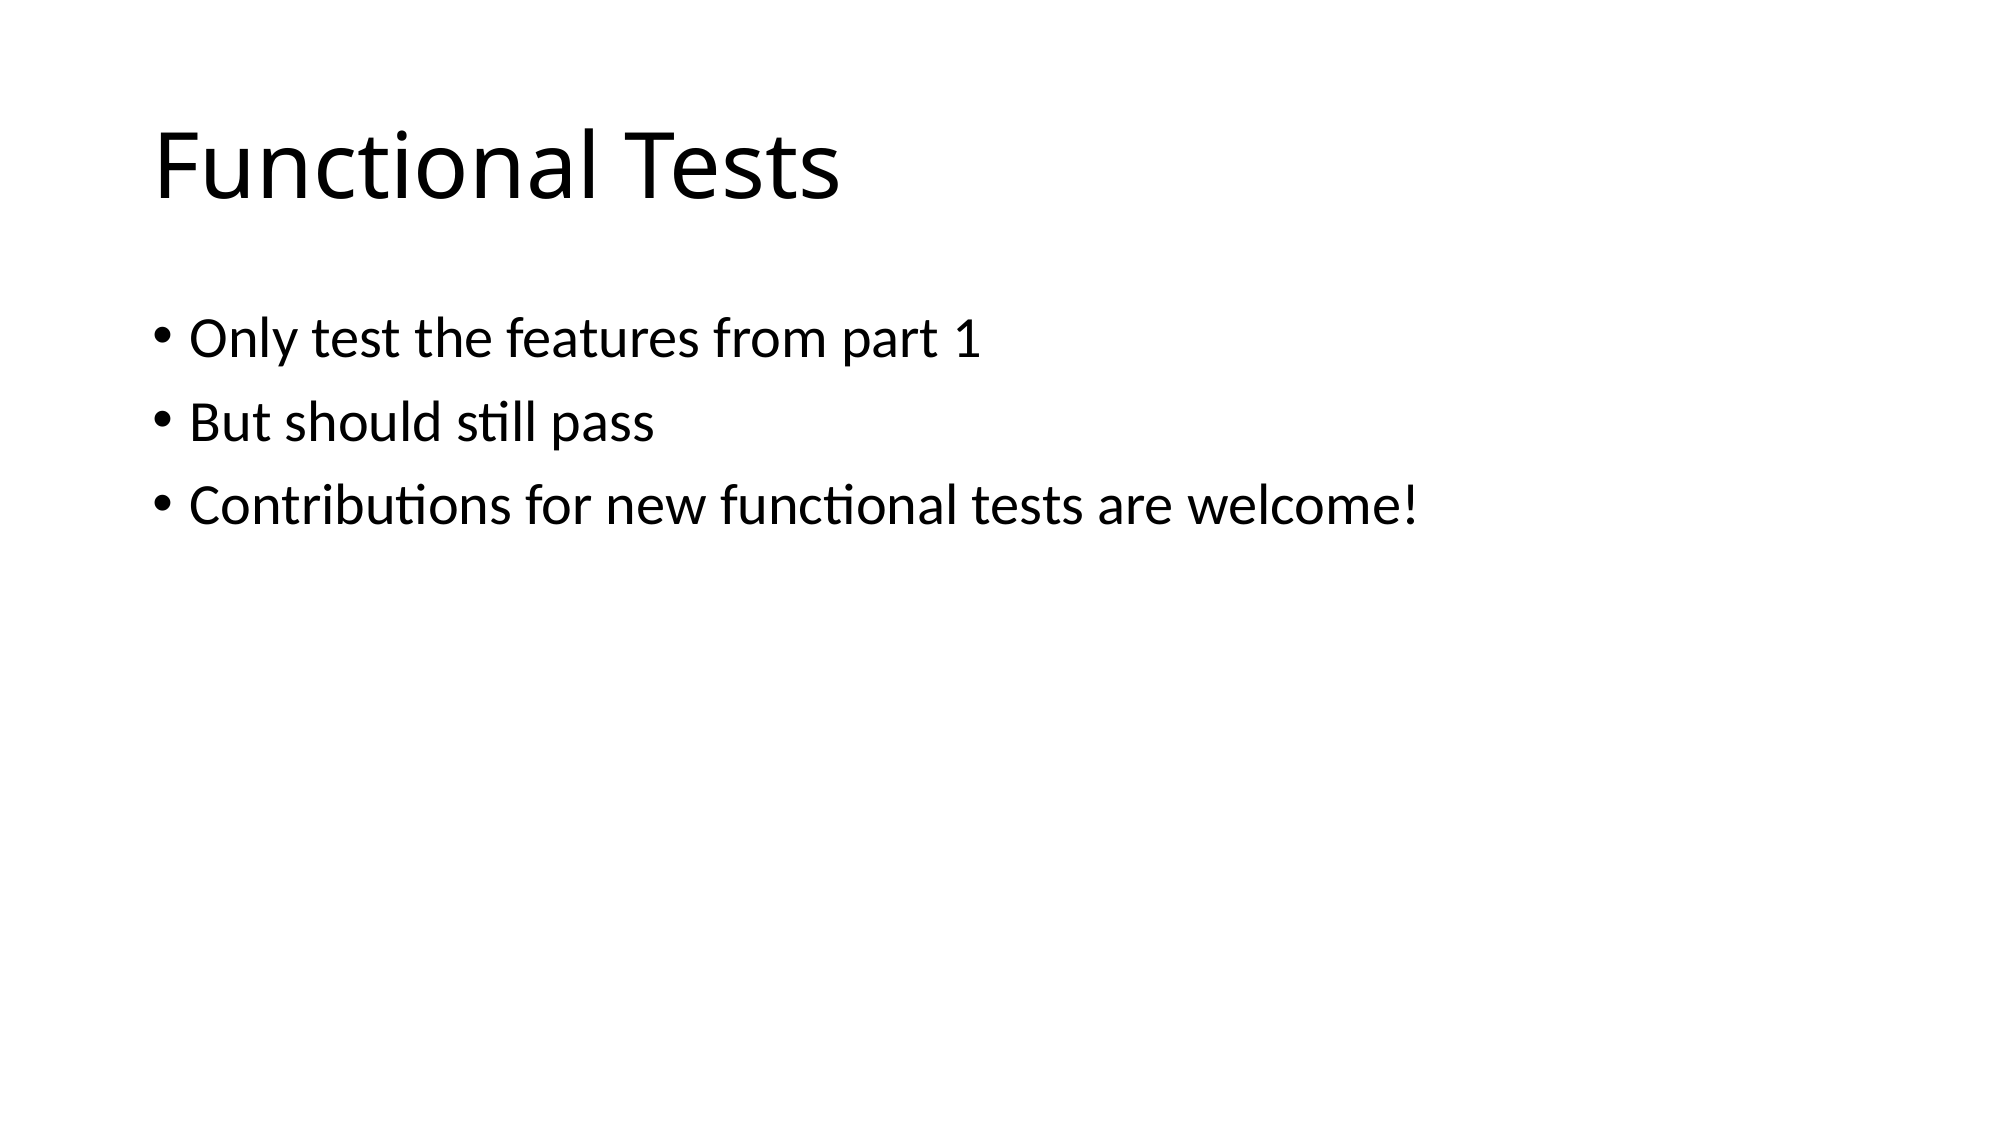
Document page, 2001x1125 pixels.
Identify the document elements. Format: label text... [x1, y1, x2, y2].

title Functional Tests [137, 59, 1863, 278]
list Only test the features from part 1 But should still pass Contributions for new functional tests are welcome! [137, 299, 1863, 1014]
